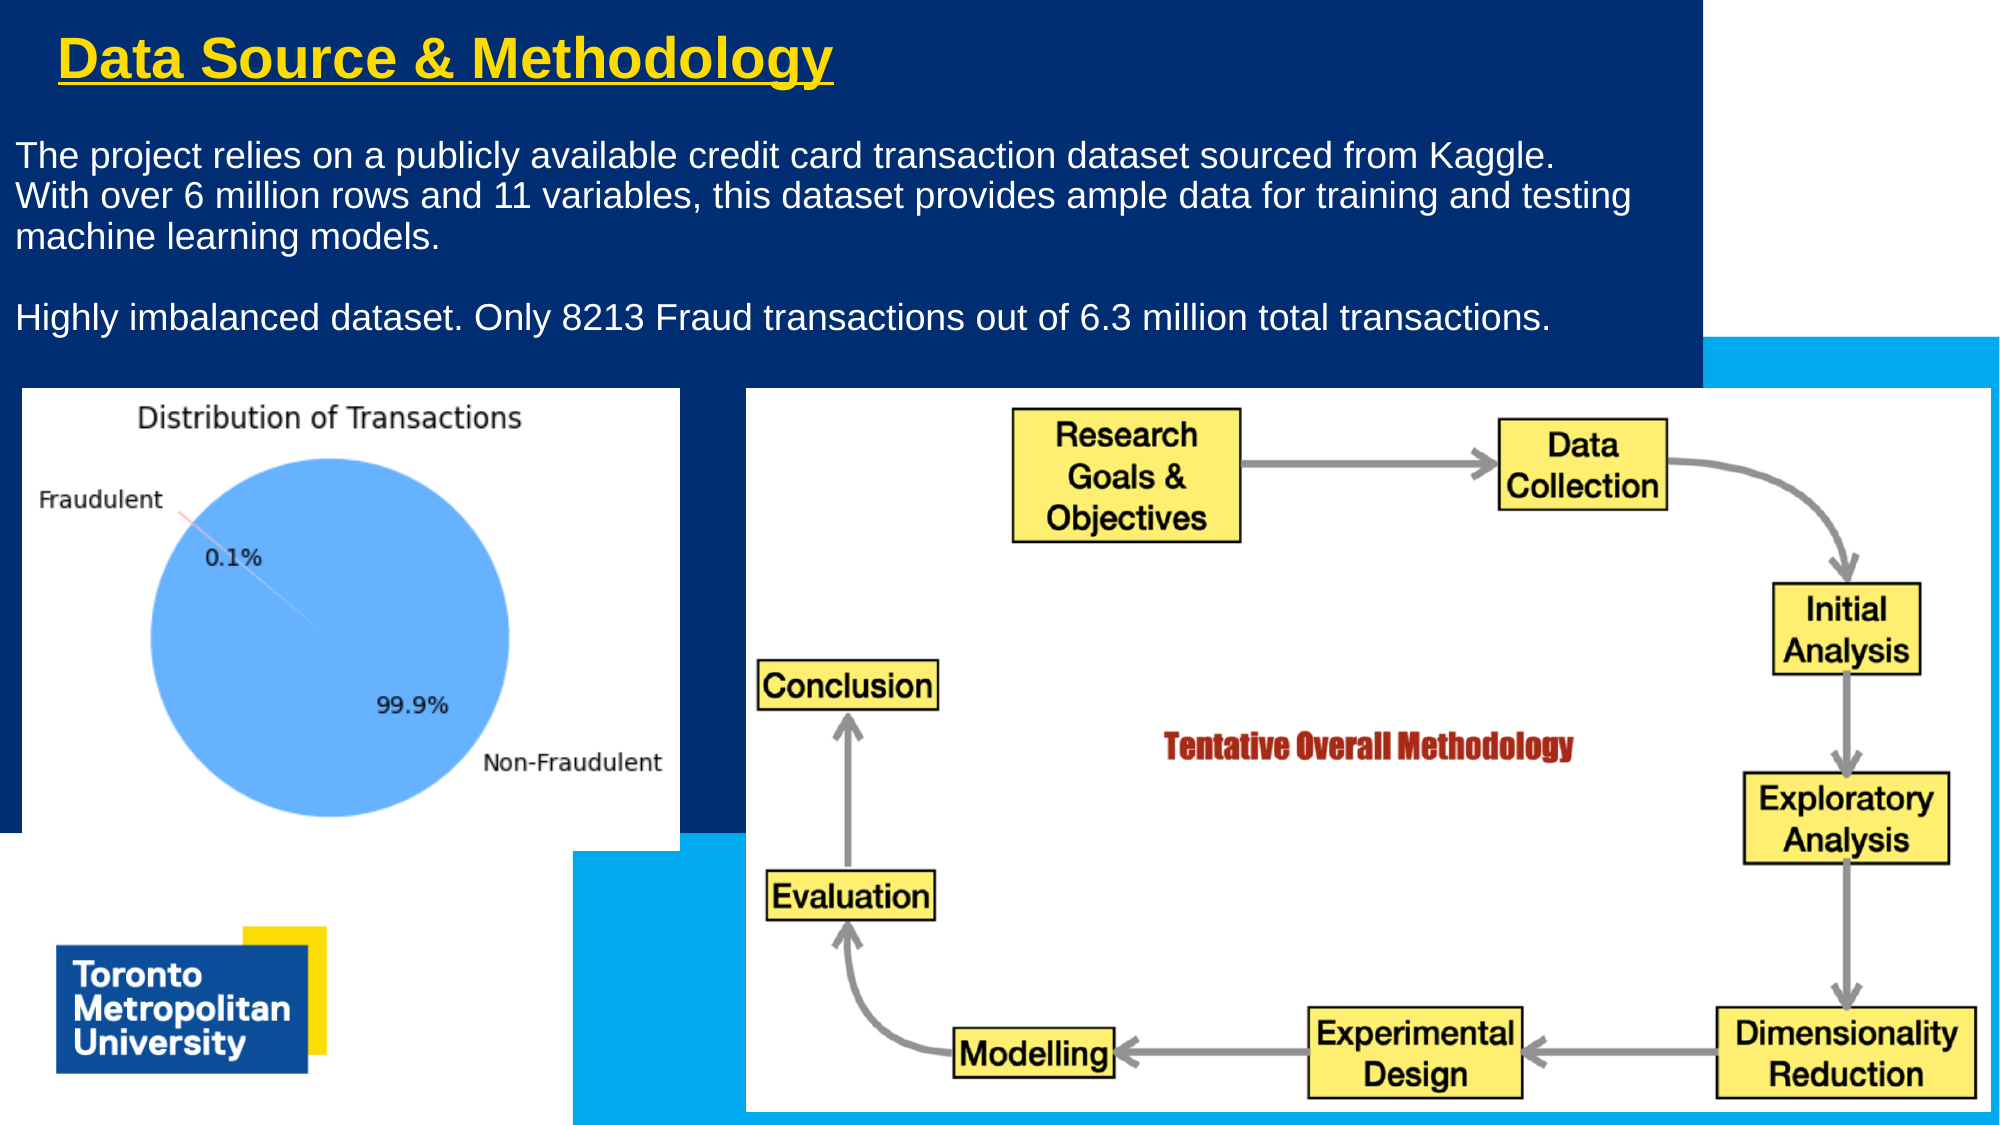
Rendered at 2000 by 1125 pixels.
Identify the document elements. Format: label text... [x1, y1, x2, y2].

subtitle The project relies on a publicly available credit card transaction dataset sourced from Kaggle. With over 6 million rows and 11 variables, this dataset provides ample data for training and testing machine learning models. Highly imbalanced dataset. Only 8213 Fraud transactions out of 6.3 million total transactions. [0, 0, 1649, 480]
picture [0, 0, 2000, 1125]
